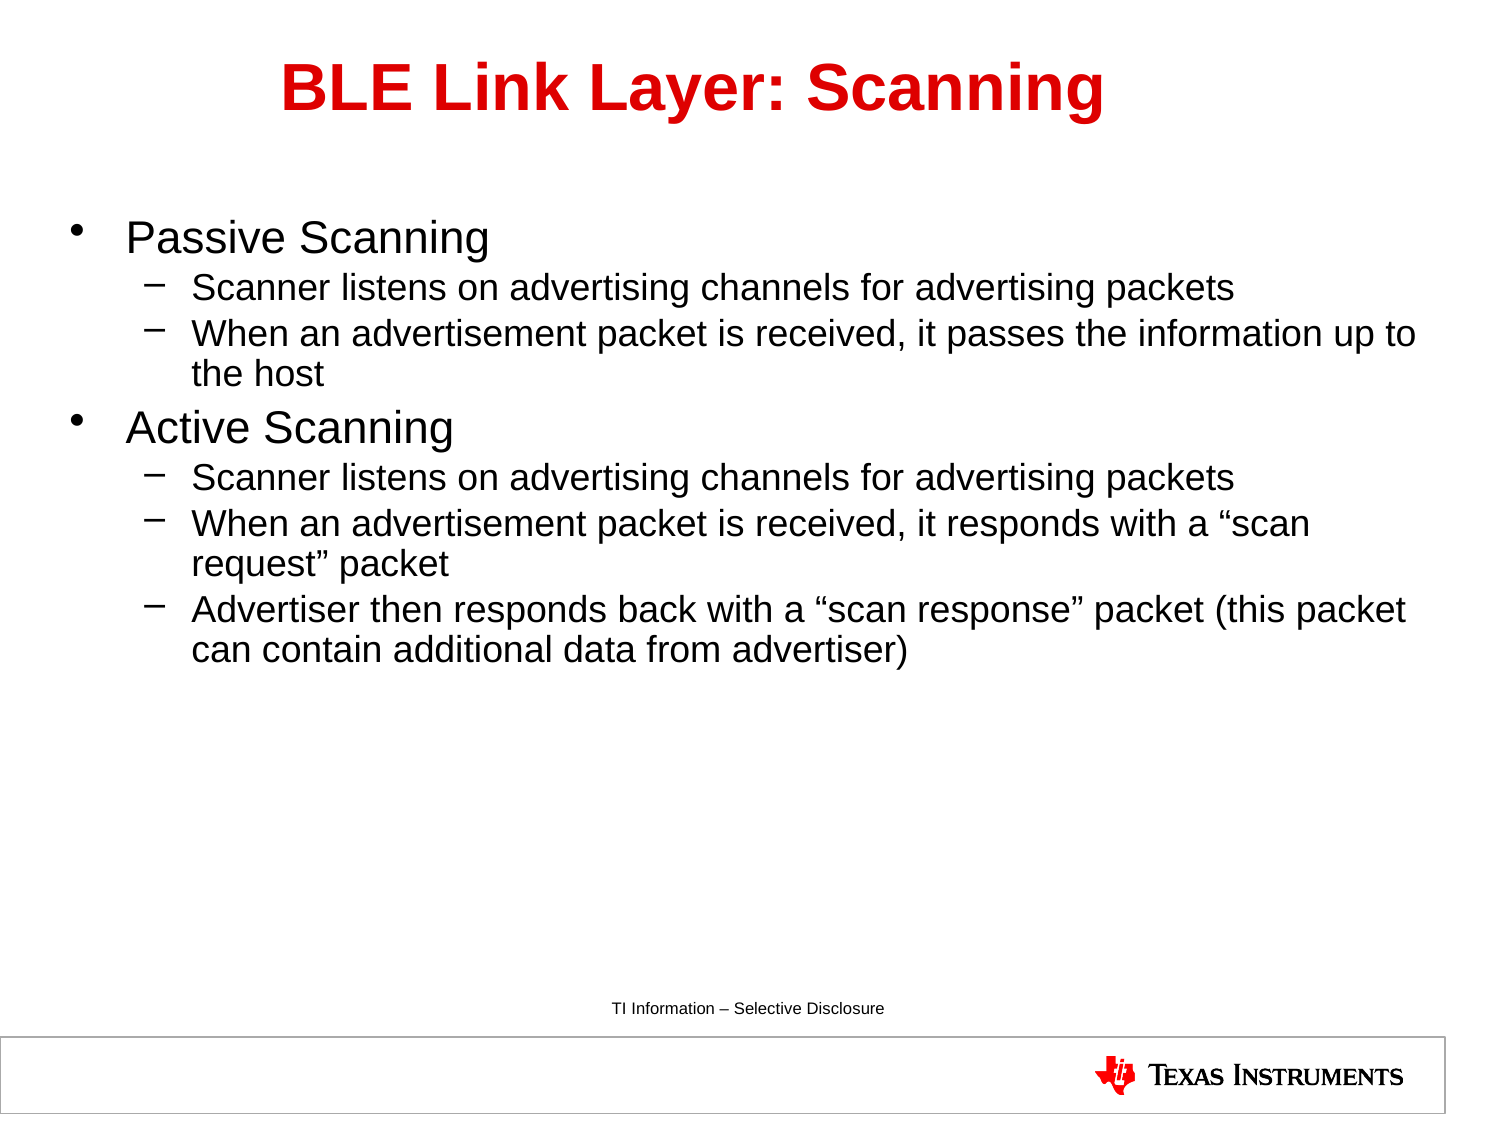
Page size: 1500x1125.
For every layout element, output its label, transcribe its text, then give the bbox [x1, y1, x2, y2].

text_box TI Information – Selective Disclosure [510, 990, 986, 1025]
text_box [54, 206, 1453, 965]
picture [1095, 1056, 1403, 1095]
title BLE Link Layer: Scanning [0, 23, 1388, 158]
